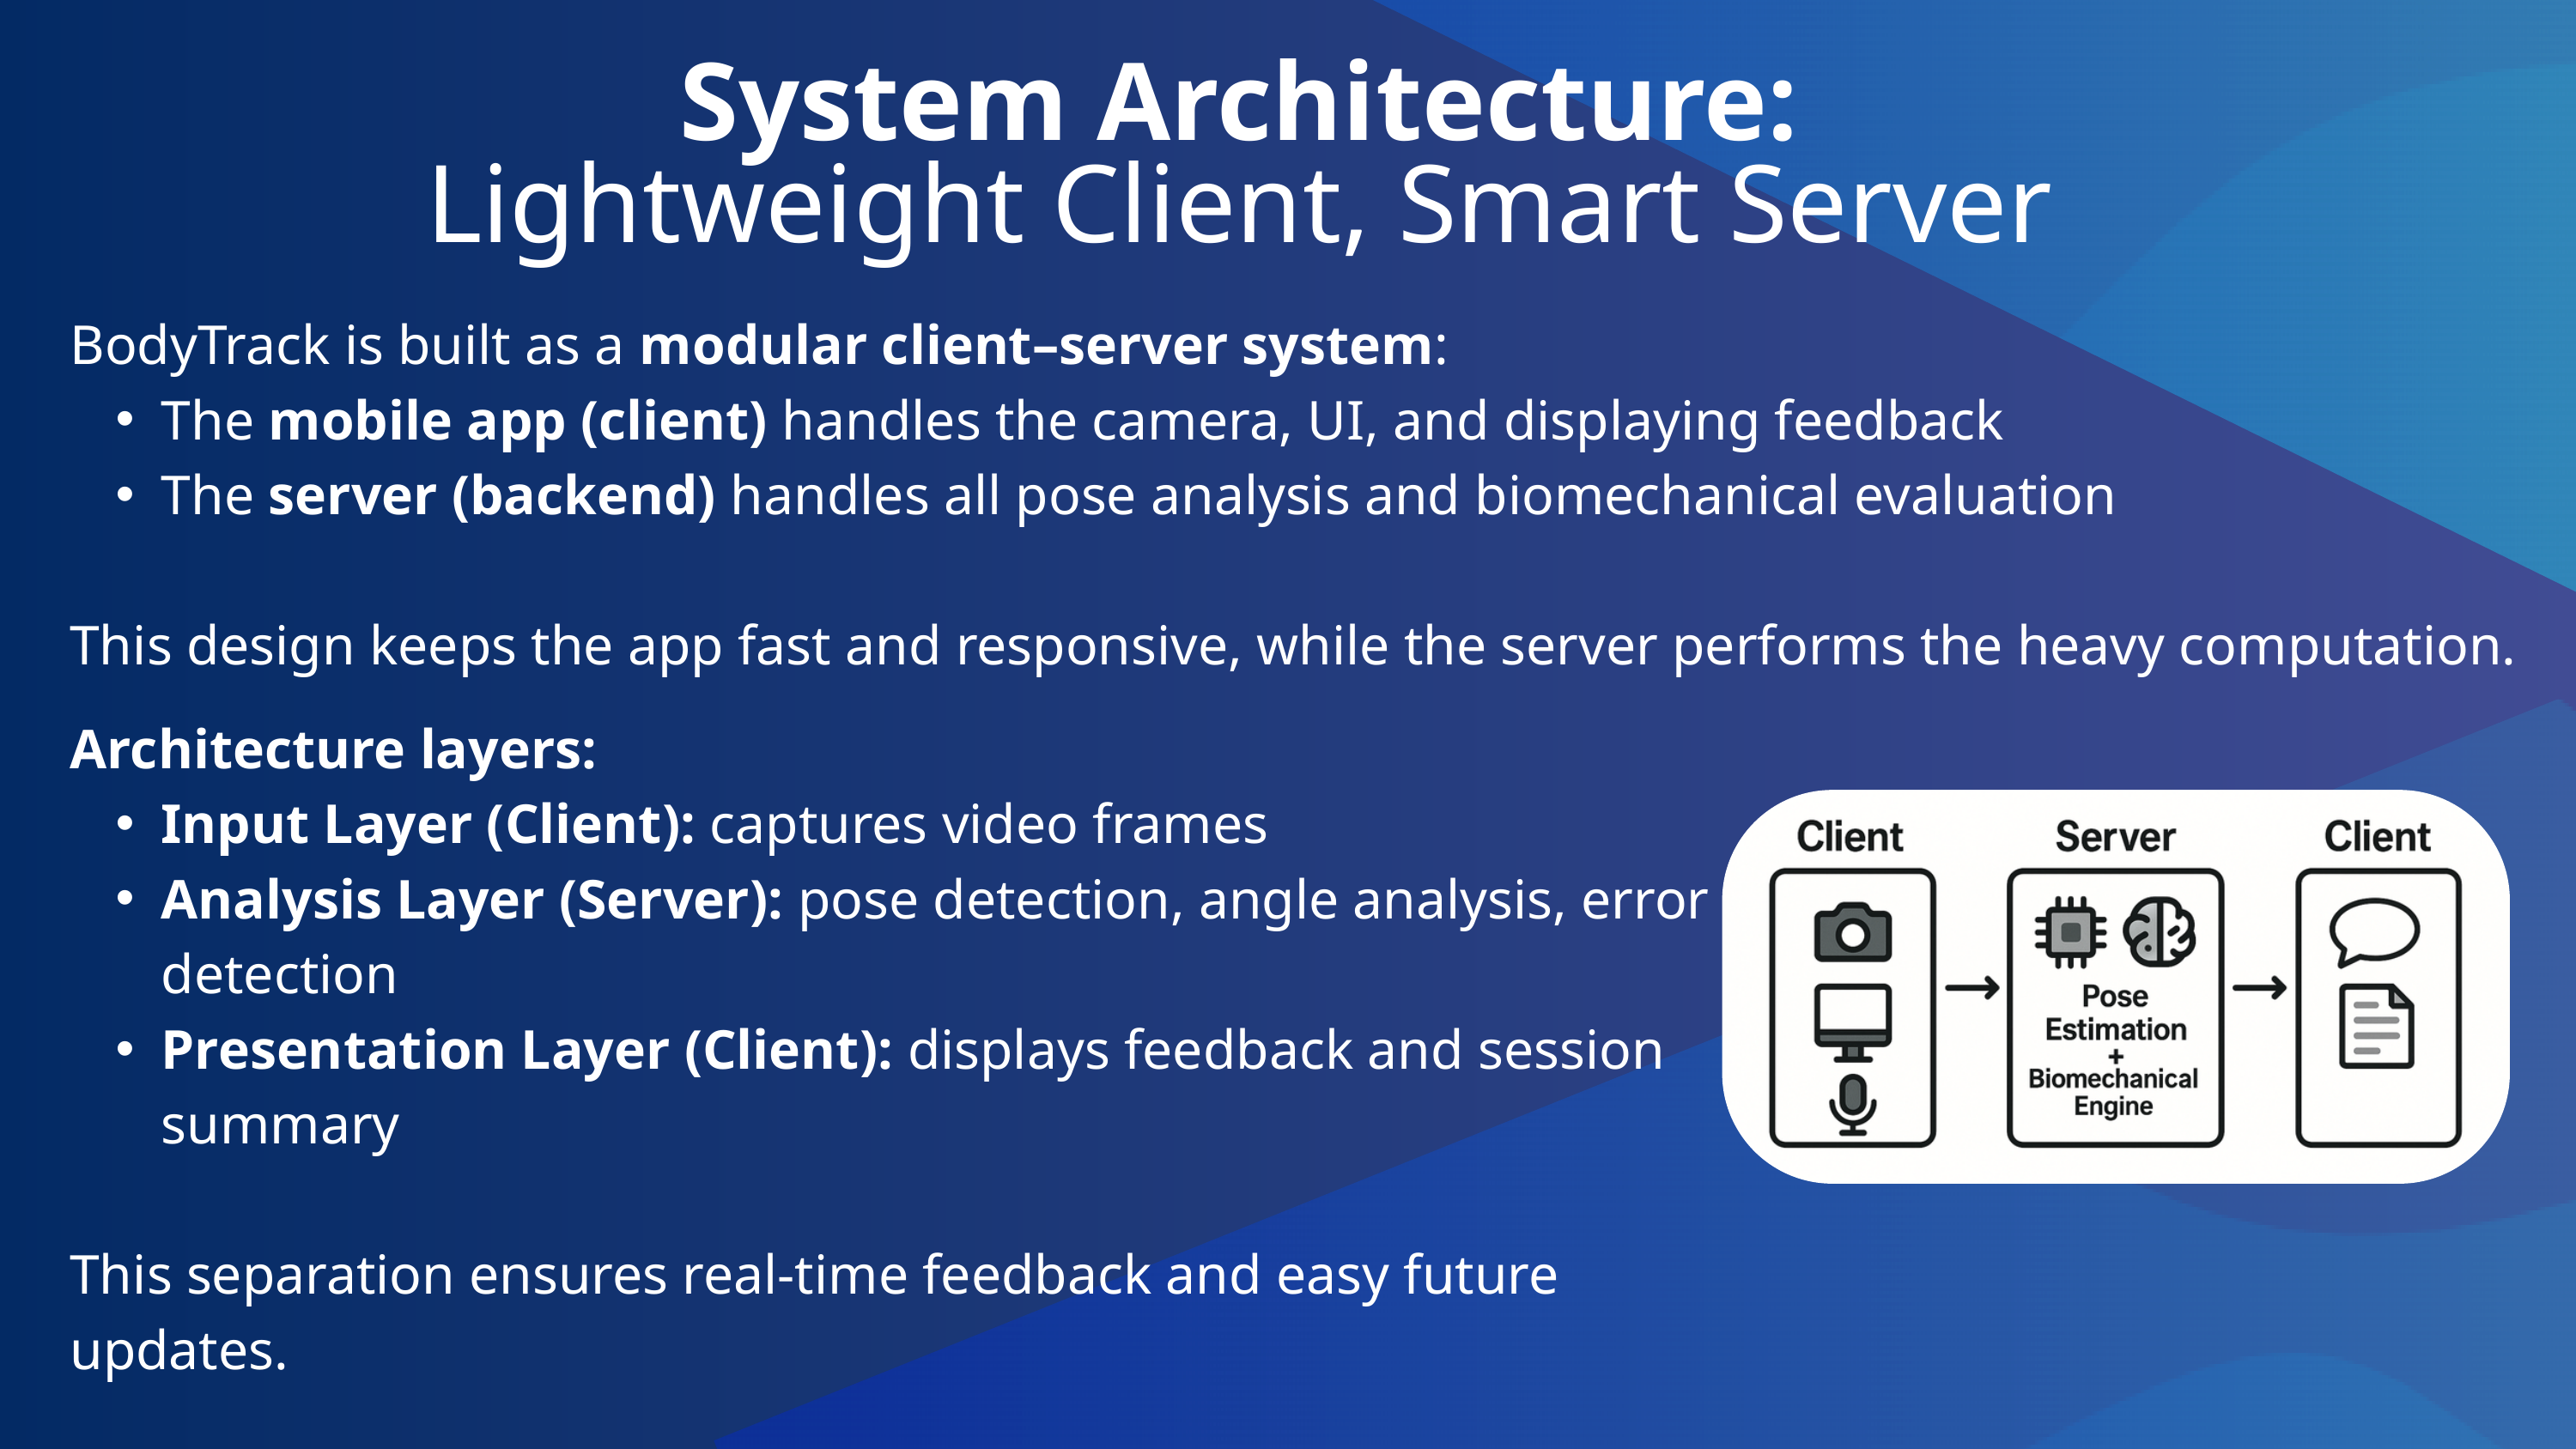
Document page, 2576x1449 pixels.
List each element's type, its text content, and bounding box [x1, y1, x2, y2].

text_box [1372, 0, 2576, 592]
text_box System Architecture: Lightweight Client, Smart Server [363, 59, 2117, 264]
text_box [1722, 789, 2511, 1185]
text_box [714, 691, 2576, 1449]
text_box Architecture layers: Input Layer (Client): captures video frames Analysis Layer (Server): pose detection, angle analysis, error detection Presentation Layer (Client): displays feedback and session summary This separation ensures real-time feedback and easy future updates. [70, 704, 1787, 1380]
text_box BodyTrack is built as a modular client–server system: The mobile app (client) handles the camera, UI, and displaying feedback The server (backend) handles all pose analysis and biomechanical evaluation This design keeps the app fast and responsive, while the server performs the heavy computation. [70, 300, 2538, 676]
